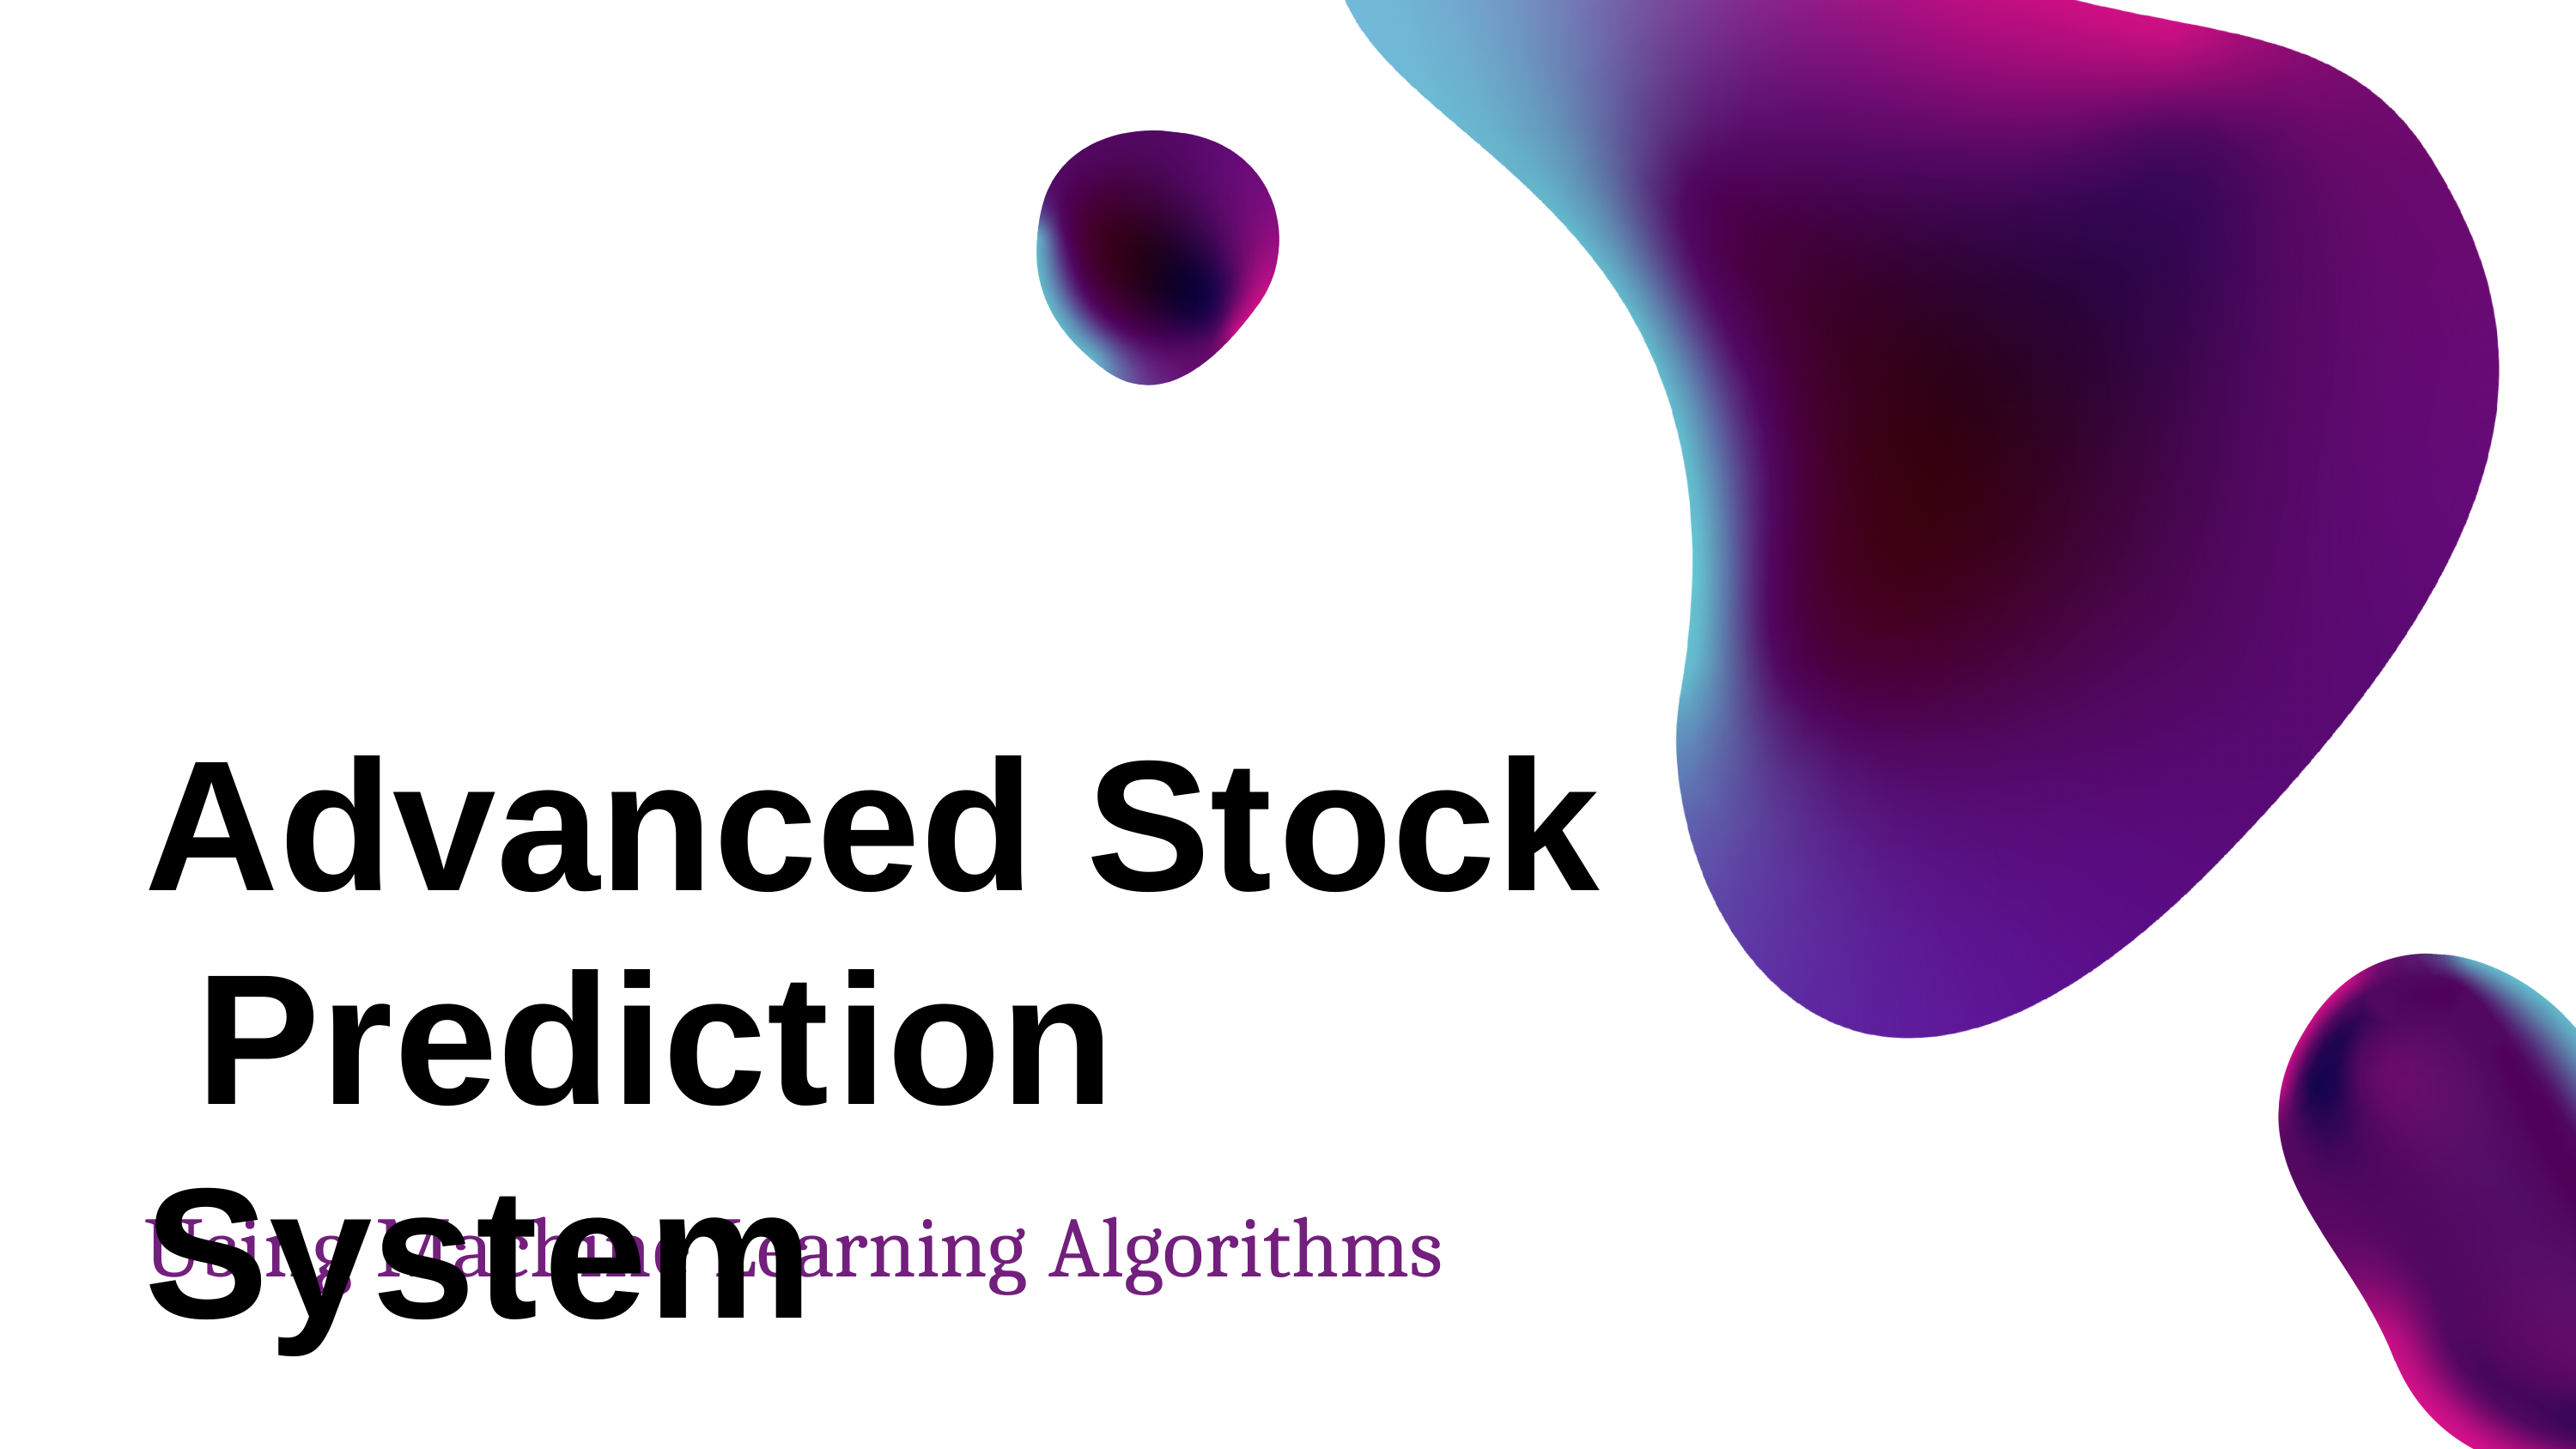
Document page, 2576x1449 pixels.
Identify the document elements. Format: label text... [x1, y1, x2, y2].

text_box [1337, 0, 2576, 1449]
text_box Advanced Stock Prediction System [143, 700, 1333, 1355]
picture [1022, 117, 1291, 398]
